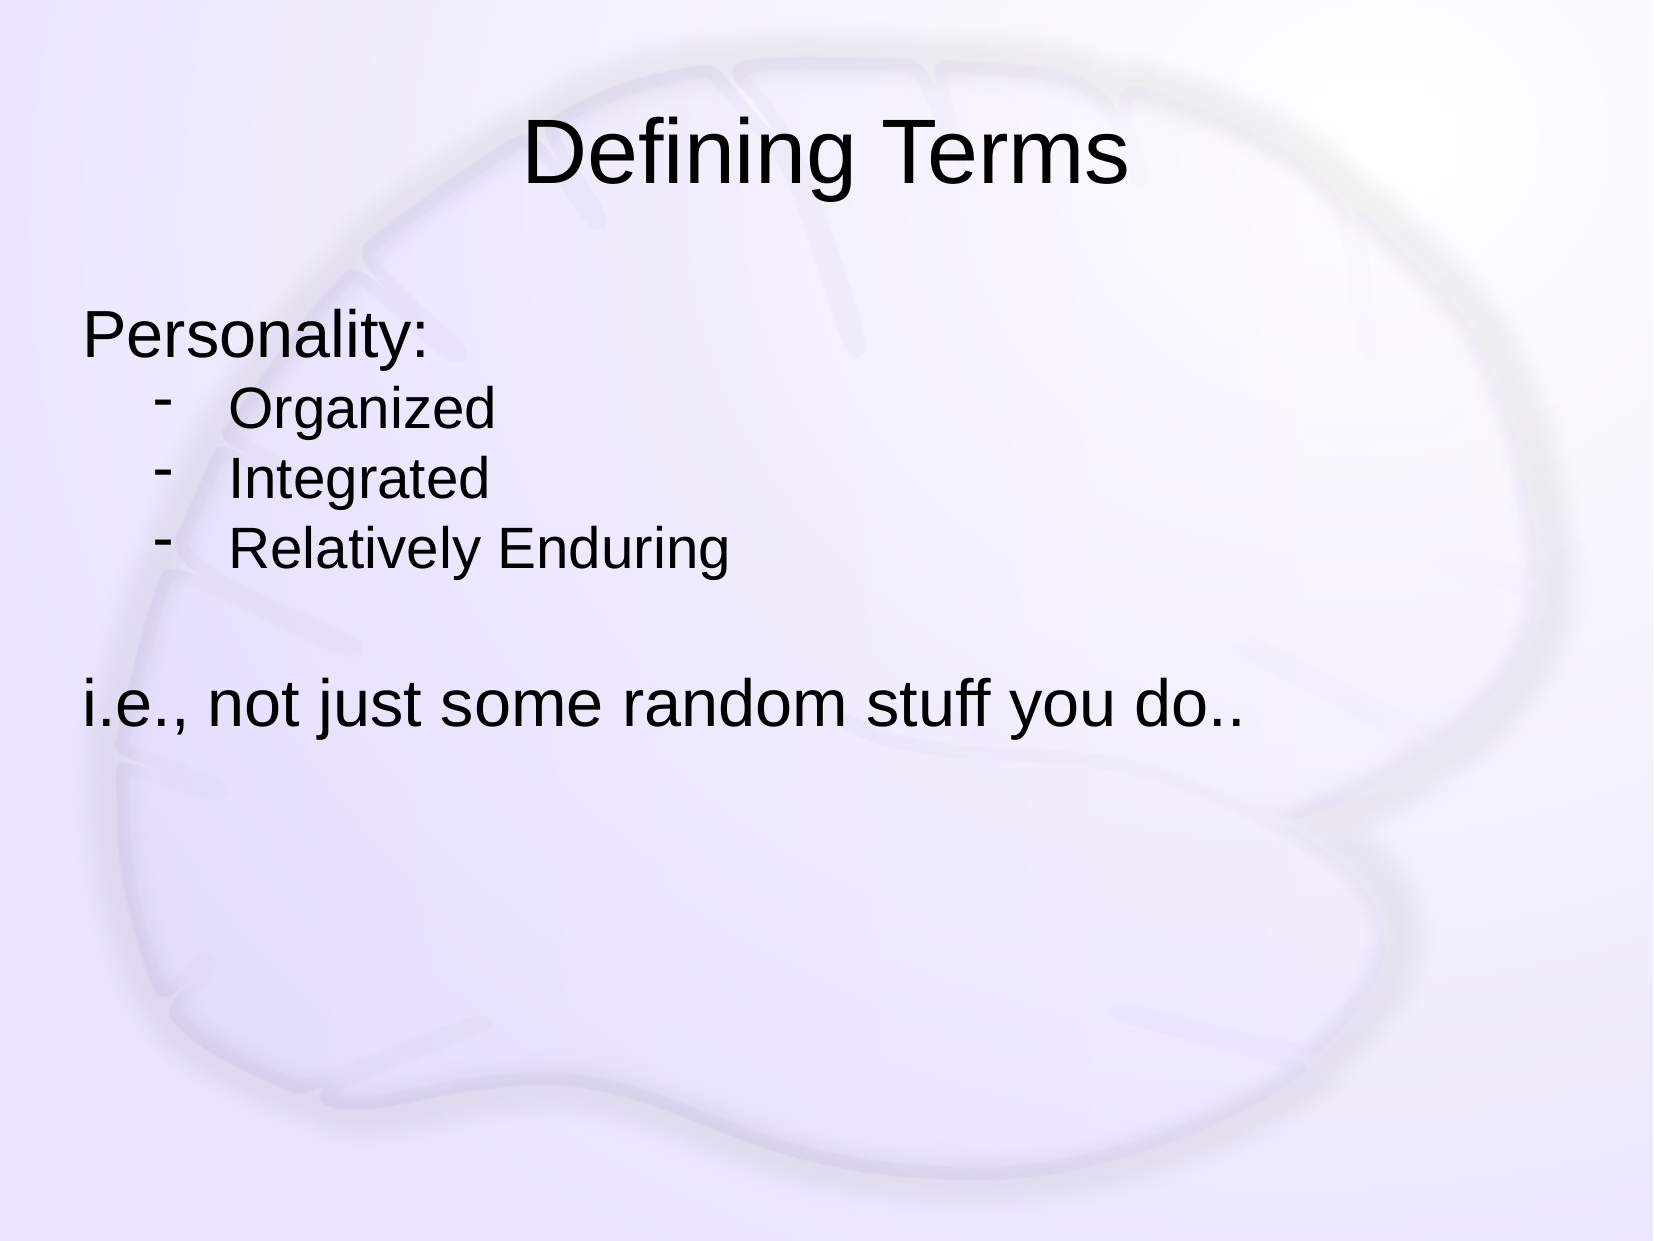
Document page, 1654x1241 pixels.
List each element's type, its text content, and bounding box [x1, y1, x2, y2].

title Defining Terms [82, 49, 1571, 257]
list Personality: Organized Integrated Relatively Enduring i.e., not just some random stuff you do.. [82, 290, 1571, 1110]
picture [0, 0, 1654, 1241]
